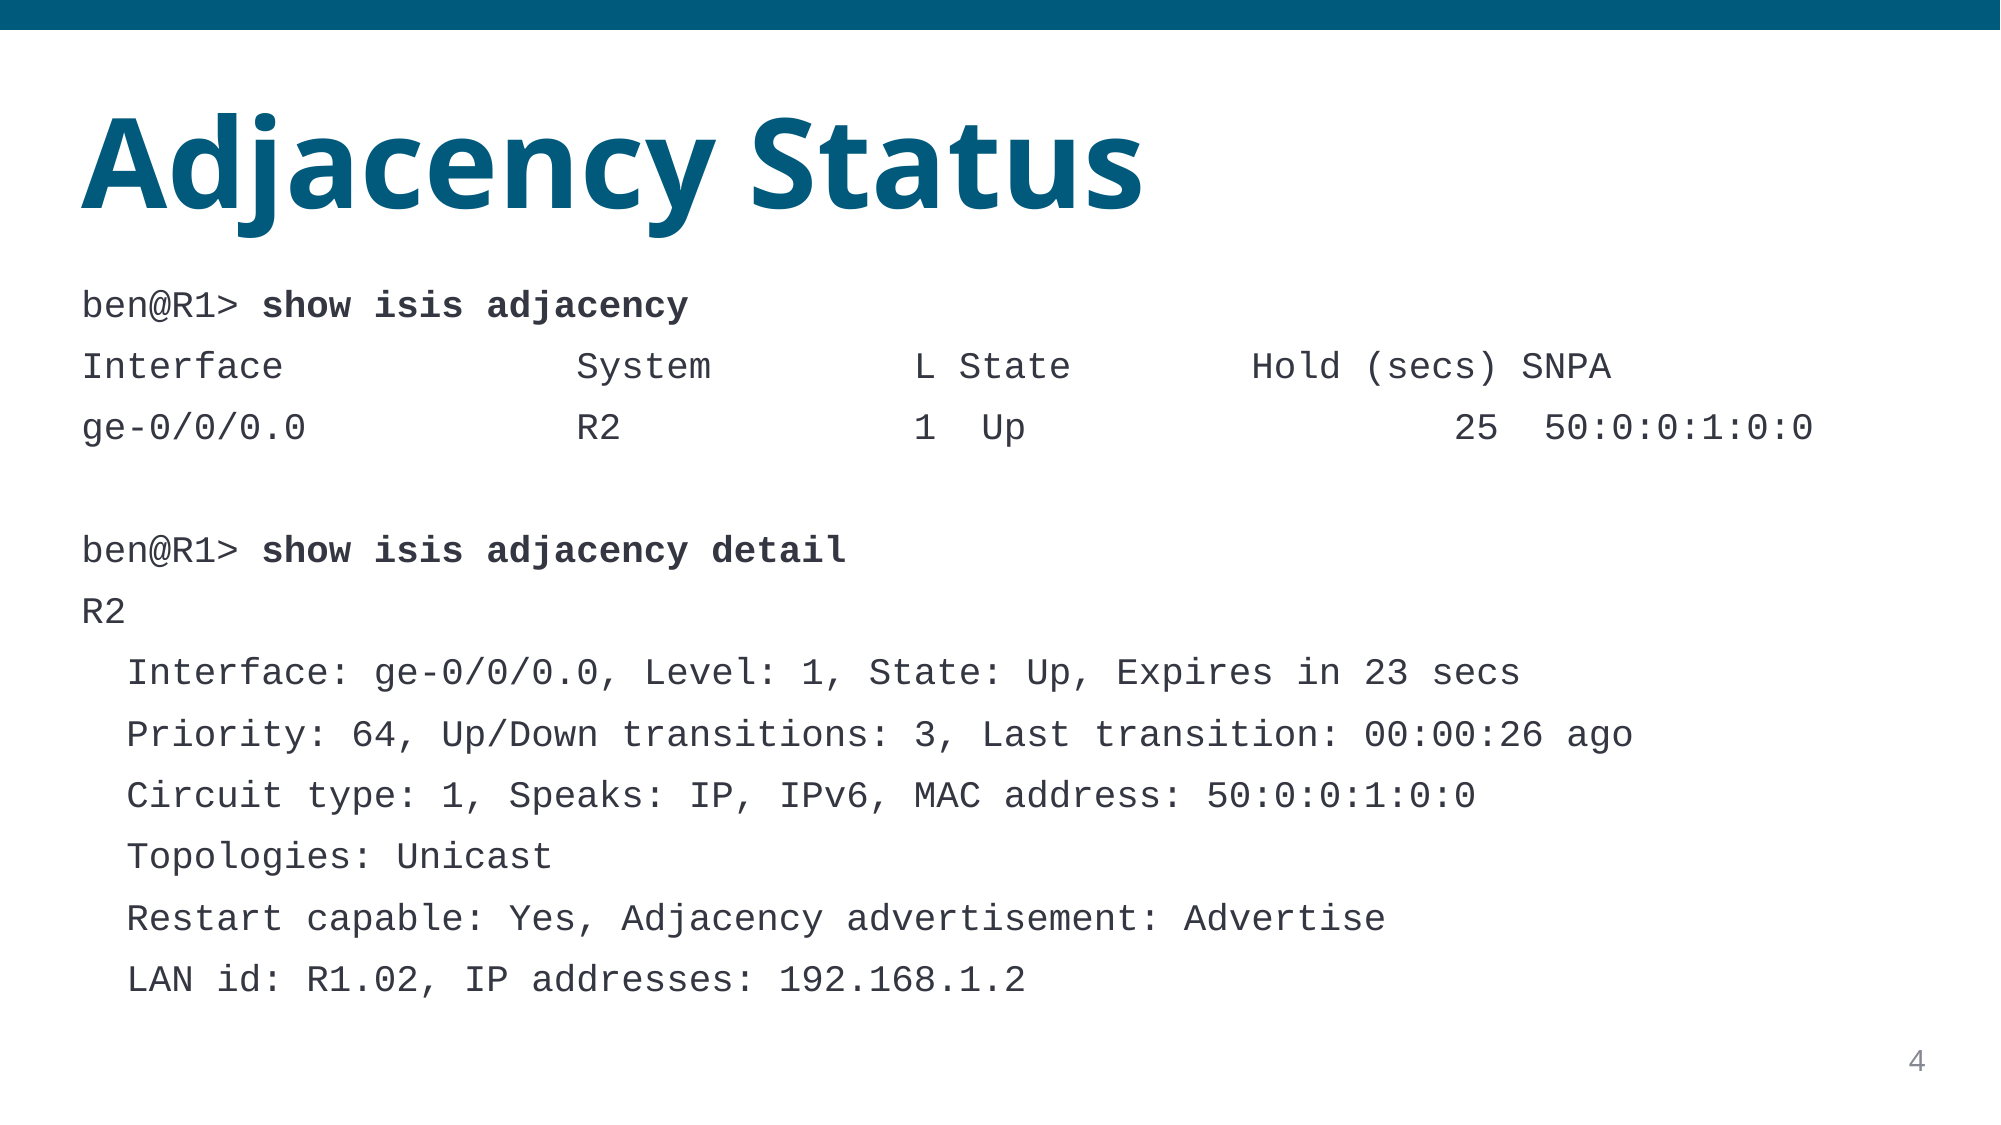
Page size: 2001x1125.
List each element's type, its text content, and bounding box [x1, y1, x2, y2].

title Adjacency Status [66, 59, 1977, 278]
list ben@R1> show isis adjacency Interface System L State Hold (secs) SNPA ge-0/0/0.0 R2 1 Up 25 50:0:0:1:0:0 ben@R1> show isis adjacency detail R2 Interface: ge-0/0/0.0, Level: 1, State: Up, Expires in 23 secs Priority: 64, Up/Down transitions: 3, Last transition: 00:00:26 ago Circuit type: 1, Speaks: IP, IPv6, MAC address: 50:0:0:1:0:0 Topologies: Unicast Restart capable: Yes, Adjacency advertisement: Advertise LAN id: R1.02, IP addresses: 192.168.1.2 [66, 277, 1928, 1094]
